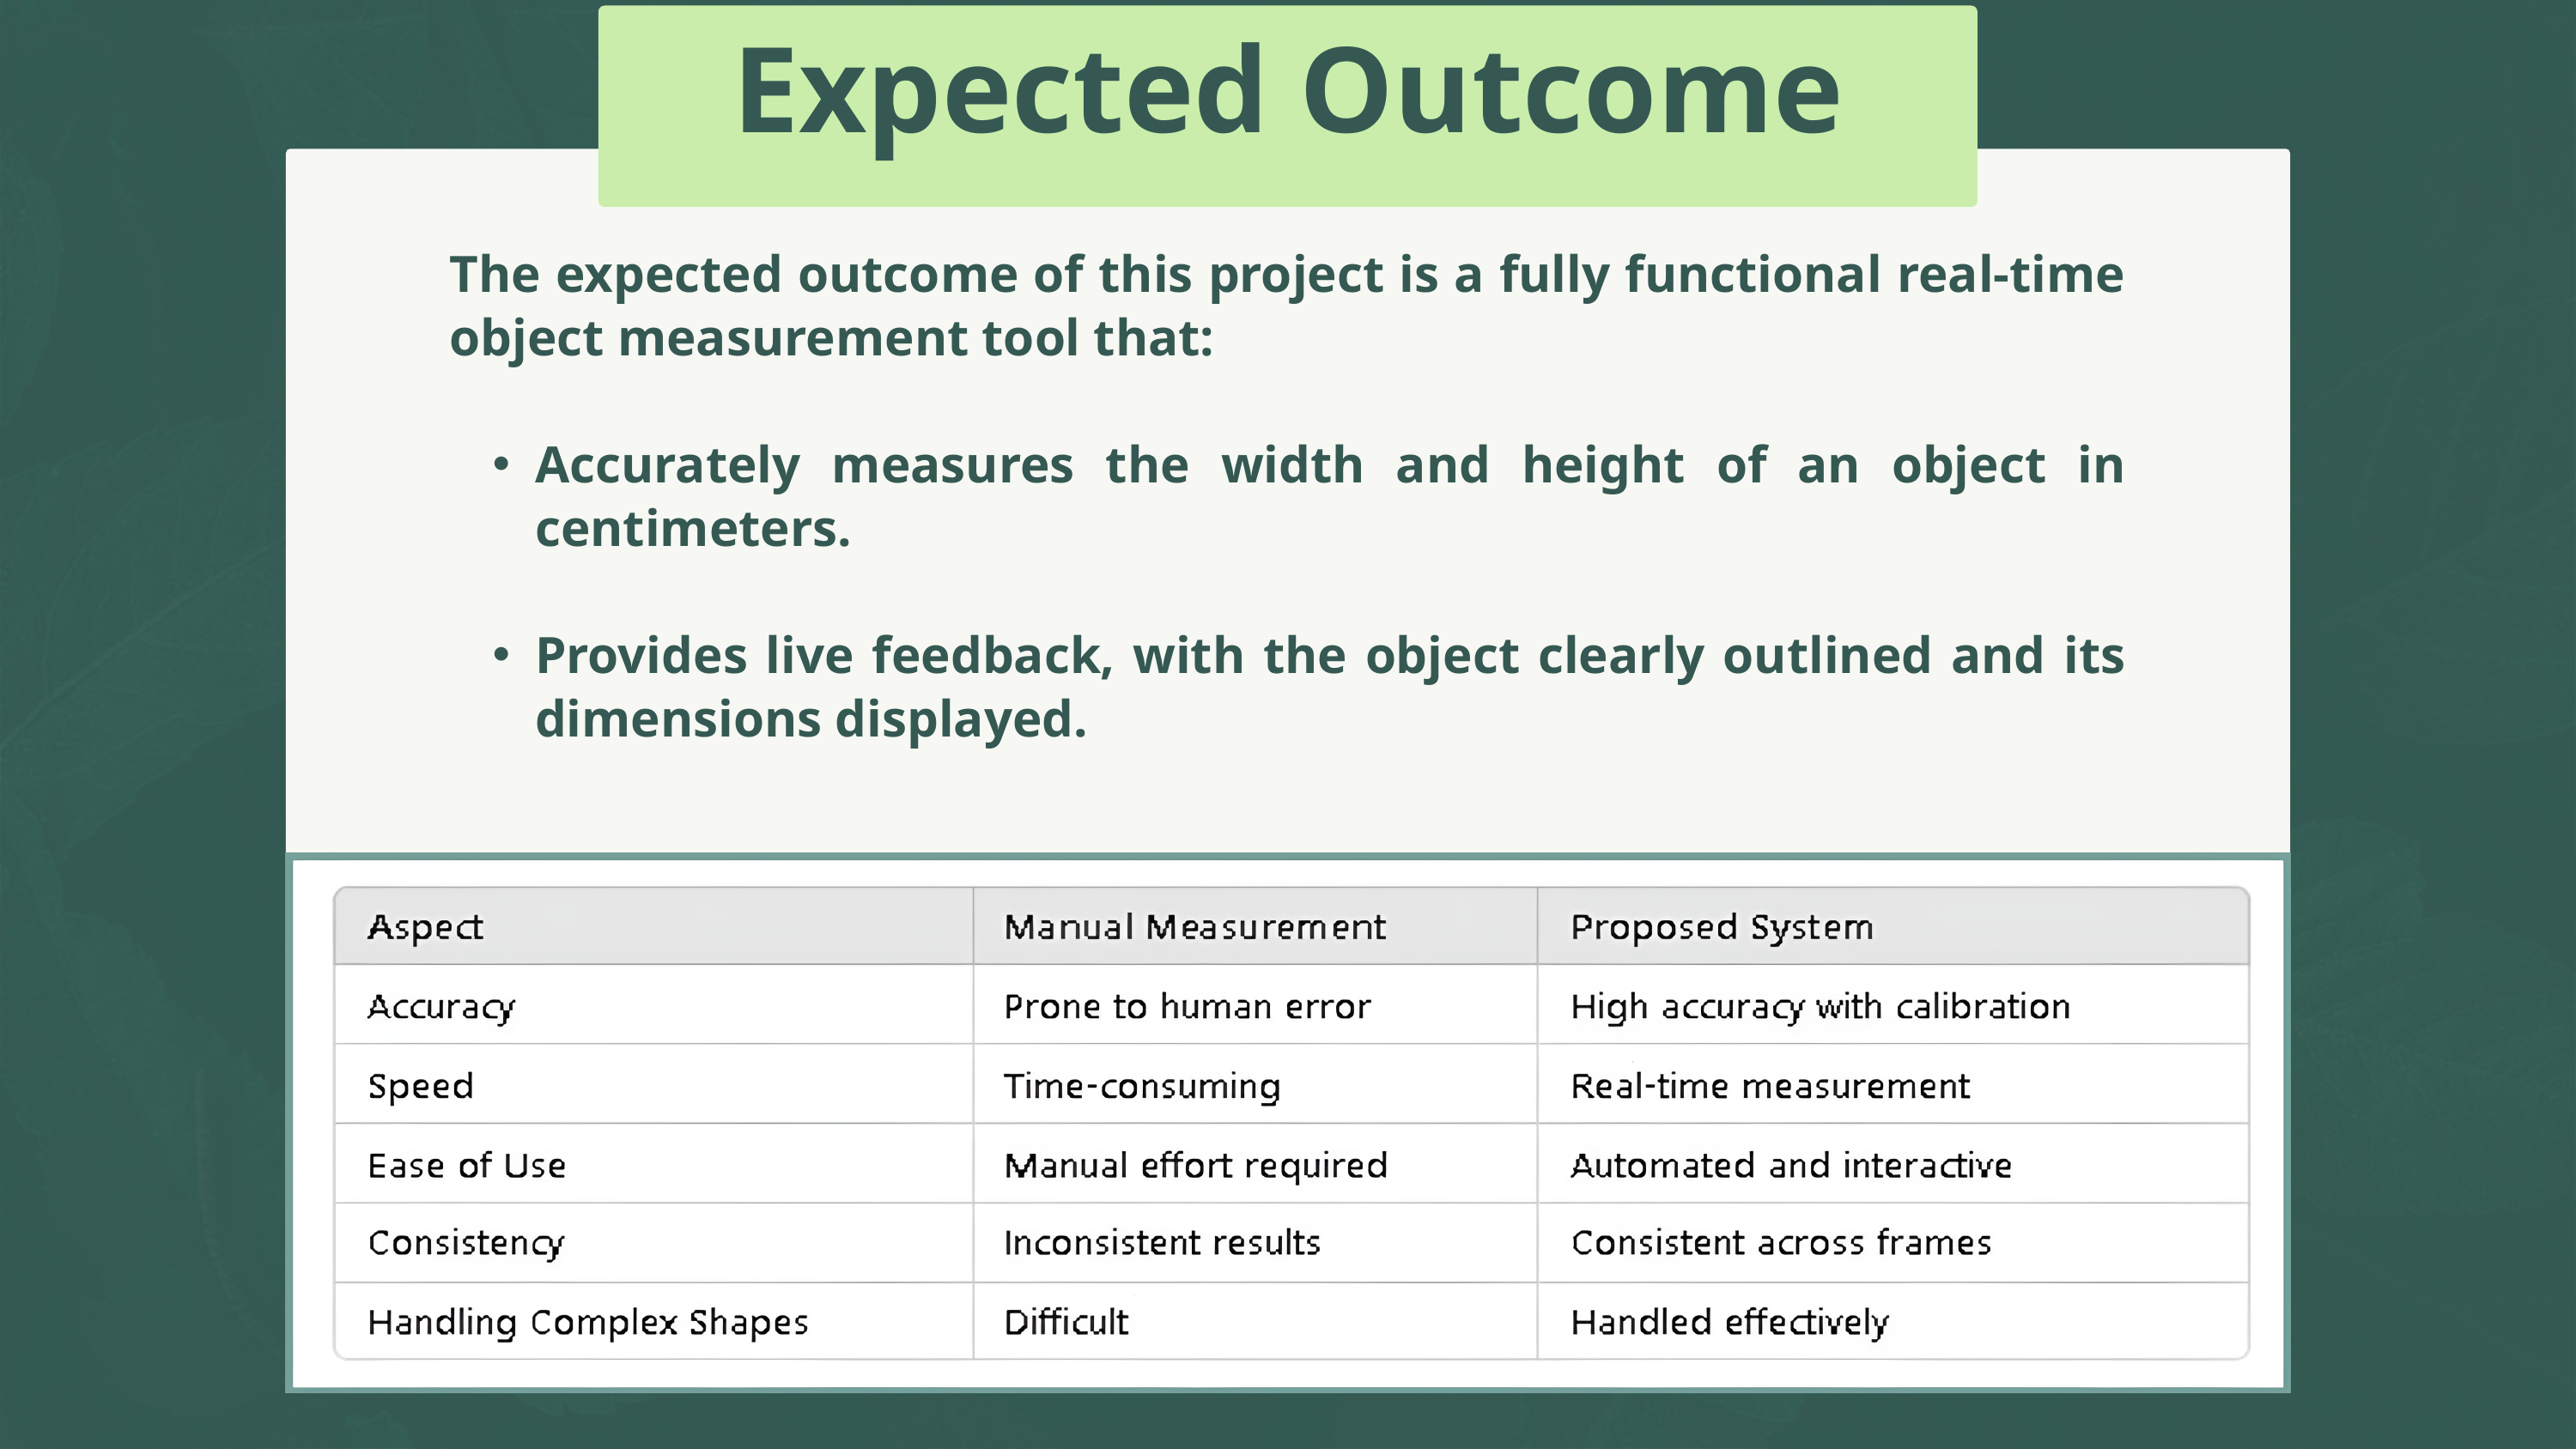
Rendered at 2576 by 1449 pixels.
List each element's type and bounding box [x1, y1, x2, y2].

text_box [598, 5, 1978, 208]
text_box [285, 149, 2291, 852]
picture [285, 852, 2291, 1394]
text_box [0, 0, 2576, 1449]
